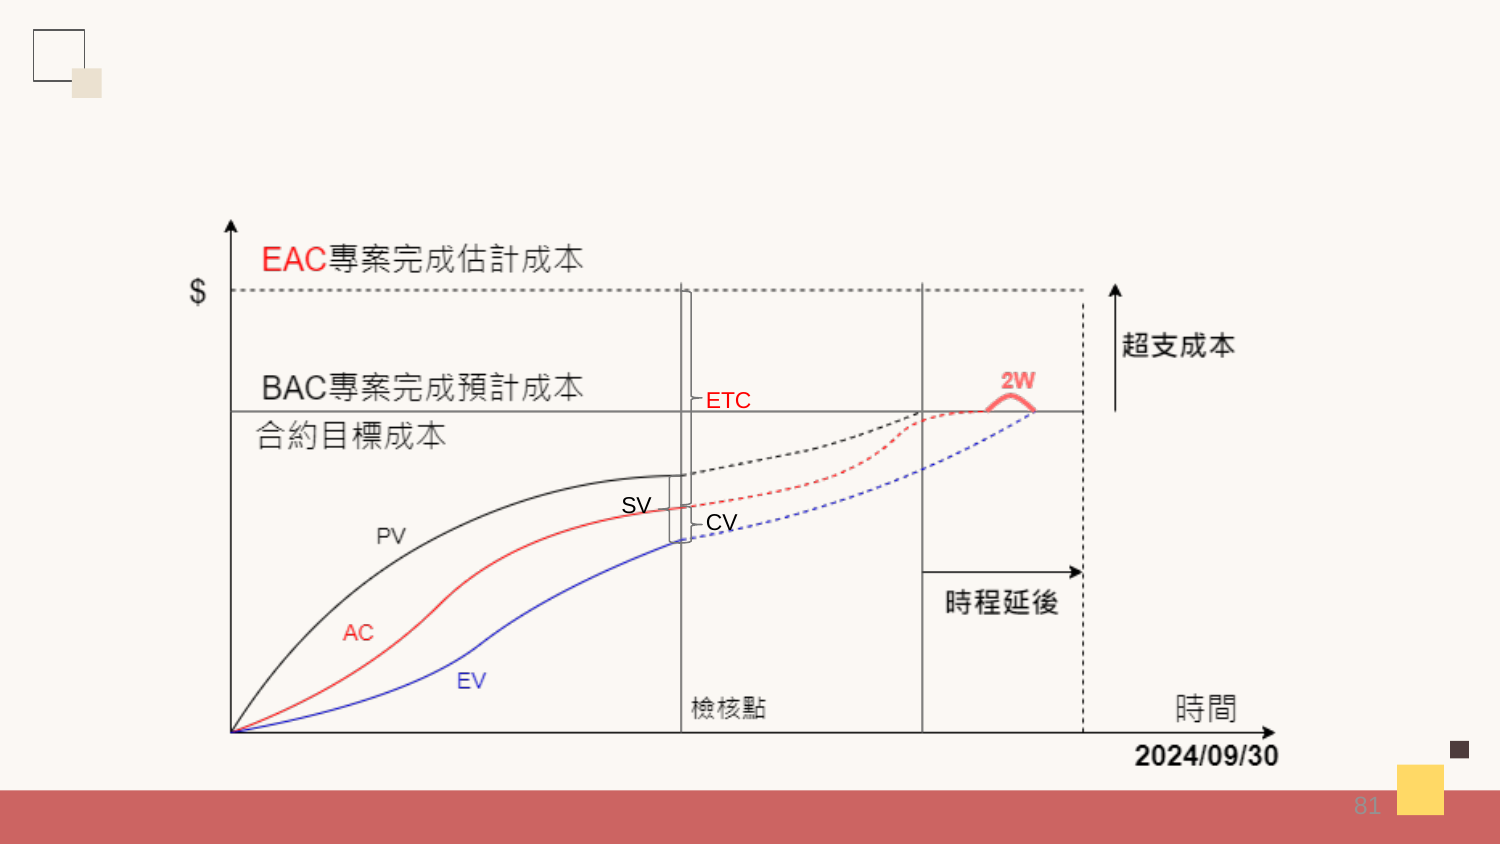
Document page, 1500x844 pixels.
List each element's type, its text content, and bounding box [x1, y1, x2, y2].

picture [150, 206, 1290, 783]
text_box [684, 499, 758, 544]
slide_number 81 [1059, 782, 1397, 828]
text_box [679, 290, 775, 506]
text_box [606, 475, 681, 544]
